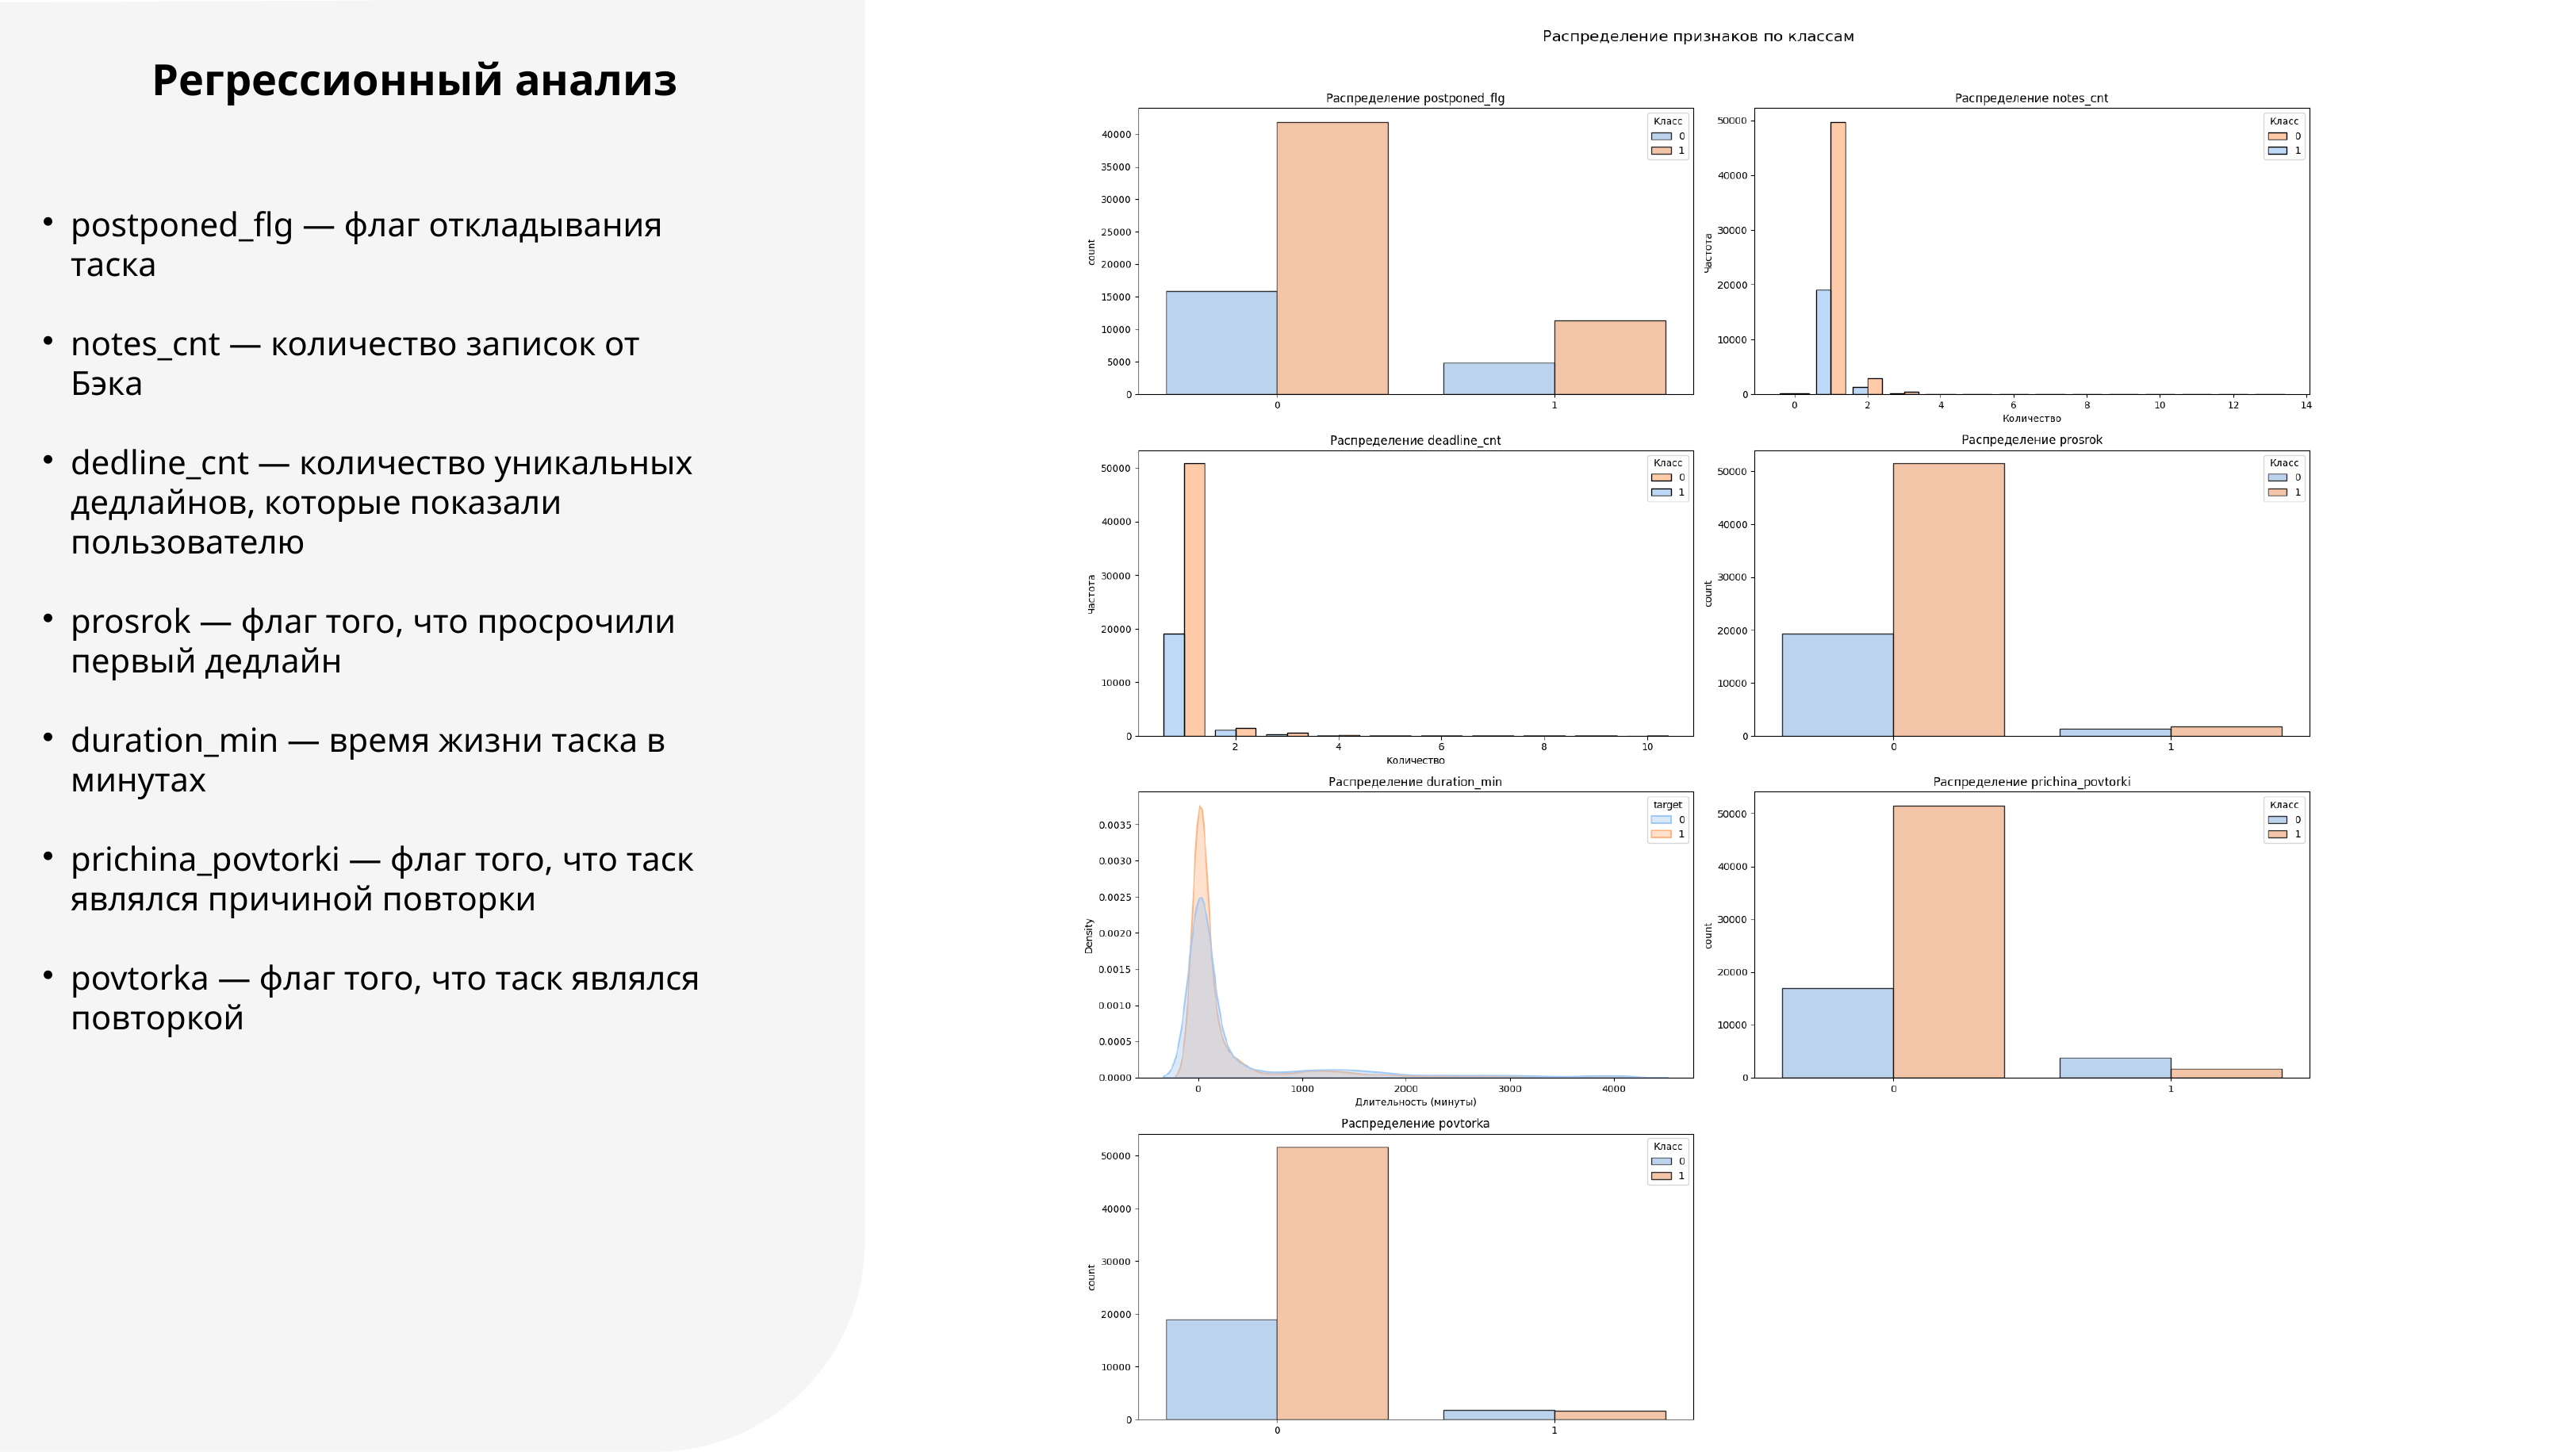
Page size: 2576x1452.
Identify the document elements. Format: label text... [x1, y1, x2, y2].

text_box postponed_flg — флаг откладывания таска notes_cnt — количество записок от Бэка dedline_cnt — количество уникальных дедлайнов, которые показали пользователю prosrok — флаг того, что просрочили первый дедлайн duration_min — время жизни таска в минутах prichina_povtorki — флаг того, что таск являлся причиной повторки povtorka — флаг того, что таск являлся повторкой [30, 197, 726, 1038]
picture [1076, 23, 2319, 1442]
text_box Регрессионный анализ [140, 46, 749, 117]
